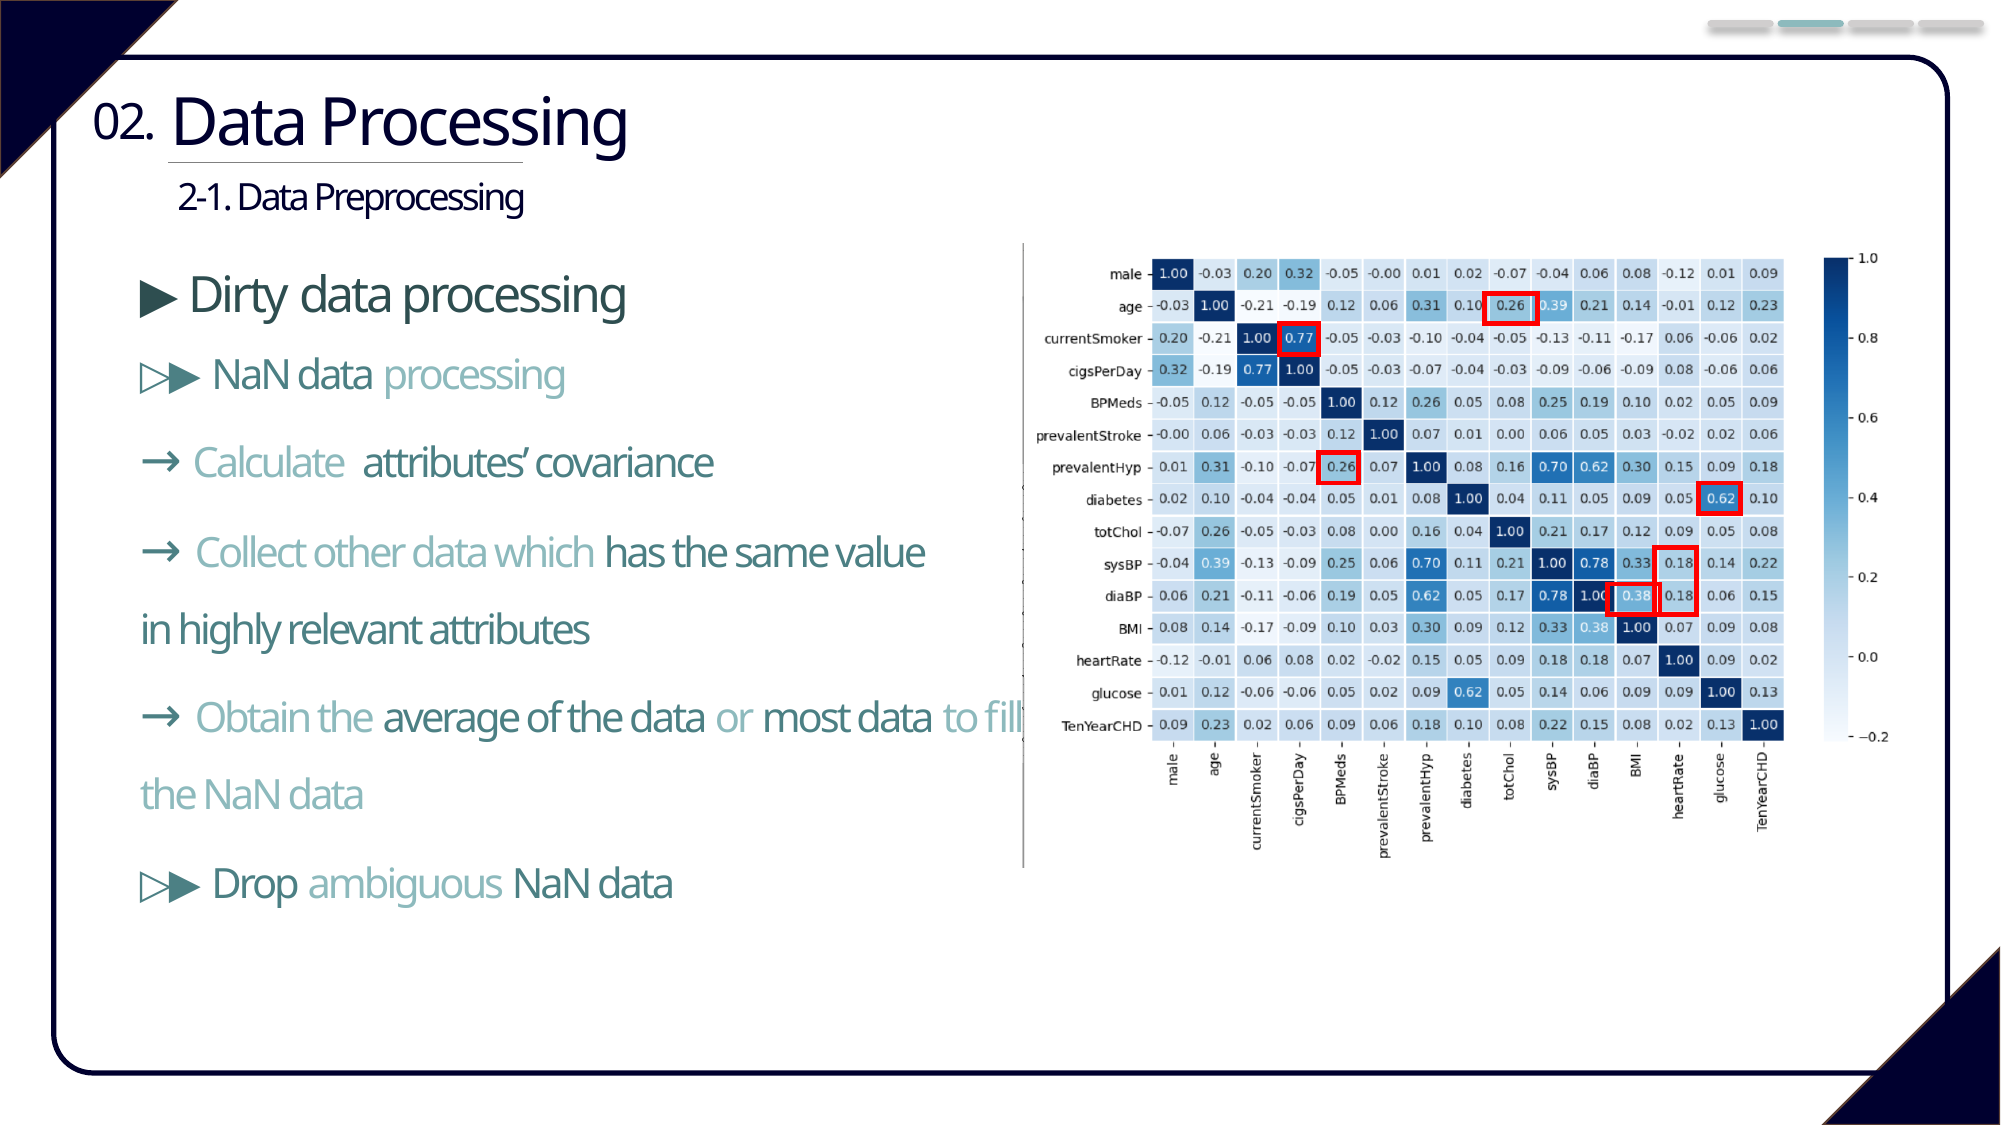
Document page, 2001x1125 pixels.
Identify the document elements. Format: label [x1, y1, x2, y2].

picture [1022, 243, 1911, 868]
text_box [52, 56, 1949, 1075]
